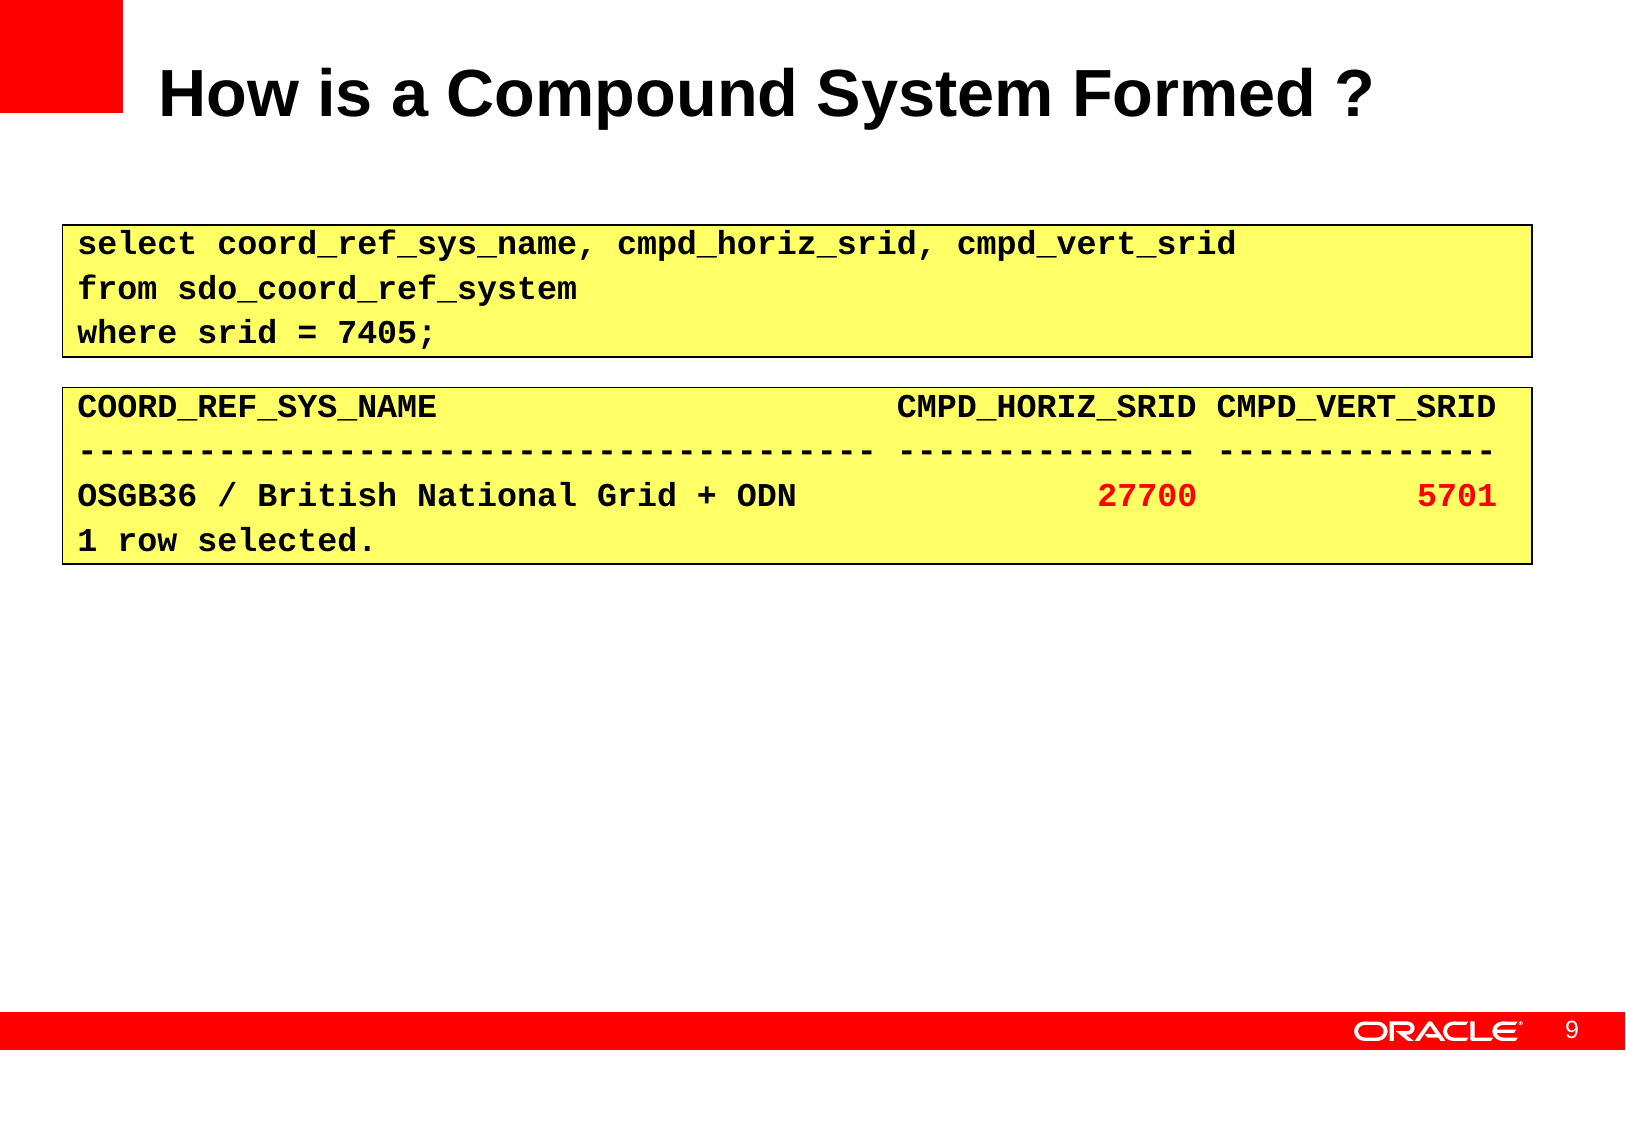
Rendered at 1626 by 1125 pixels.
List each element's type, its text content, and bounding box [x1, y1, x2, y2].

title How is a Compound System Formed ? [157, 49, 1506, 205]
picture [0, 1012, 1625, 1050]
text_box select coord_ref_sys_name, cmpd_horiz_srid, cmpd_vert_srid from sdo_coord_ref_system where srid = 7405; [62, 224, 1532, 358]
picture [0, 0, 123, 113]
text_box COORD_REF_SYS_NAME CMPD_HORIZ_SRID CMPD_VERT_SRID ---------------------------------------- --------------- -------------- OSGB36 / British National Grid + ODN 27700 5701 1 row selected. [62, 387, 1532, 565]
